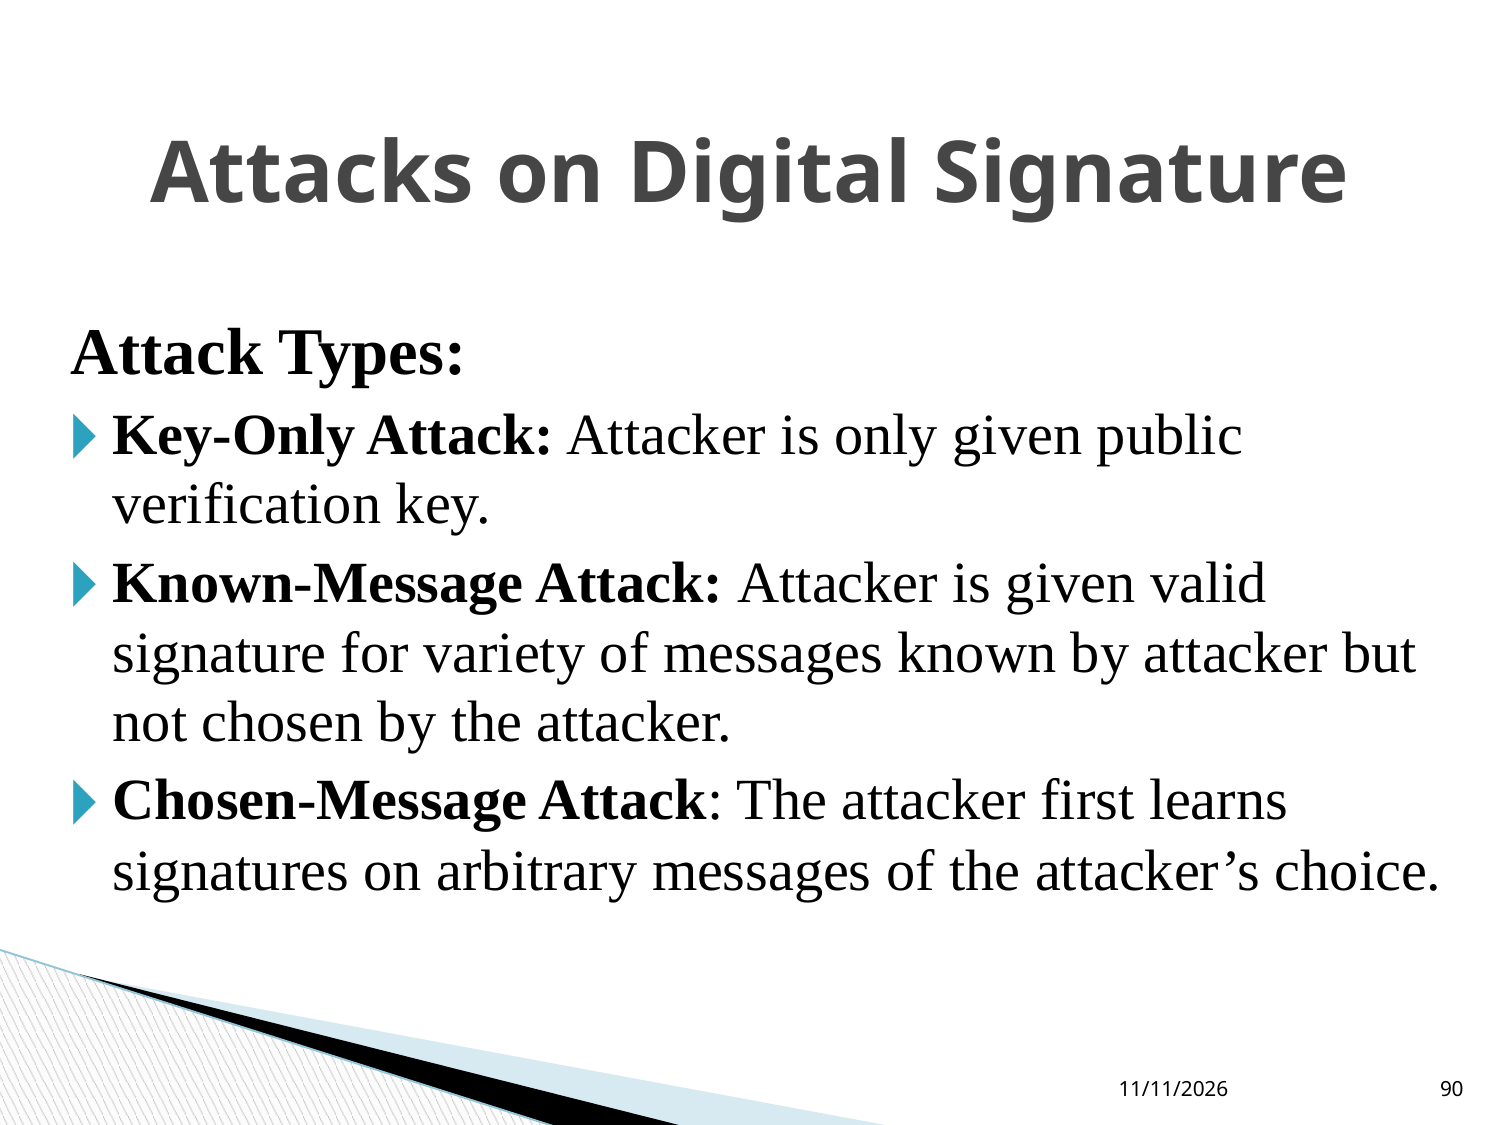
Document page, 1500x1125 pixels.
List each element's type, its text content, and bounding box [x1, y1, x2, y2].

slide_number 90 [1418, 1051, 1479, 1112]
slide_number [1103, 1051, 1418, 1112]
list Attack Types: Key-Only Attack: Attacker is only given public verification key. Known-Message Attack: Attacker is given valid signature for variety of messages known by attacker but not chosen by the attacker. Chosen-Message Attack: The attacker first learns signatures on arbitrary messages of the attacker’s choice. [37, 299, 1463, 938]
title Attacks on Digital Signature [75, 75, 1425, 263]
